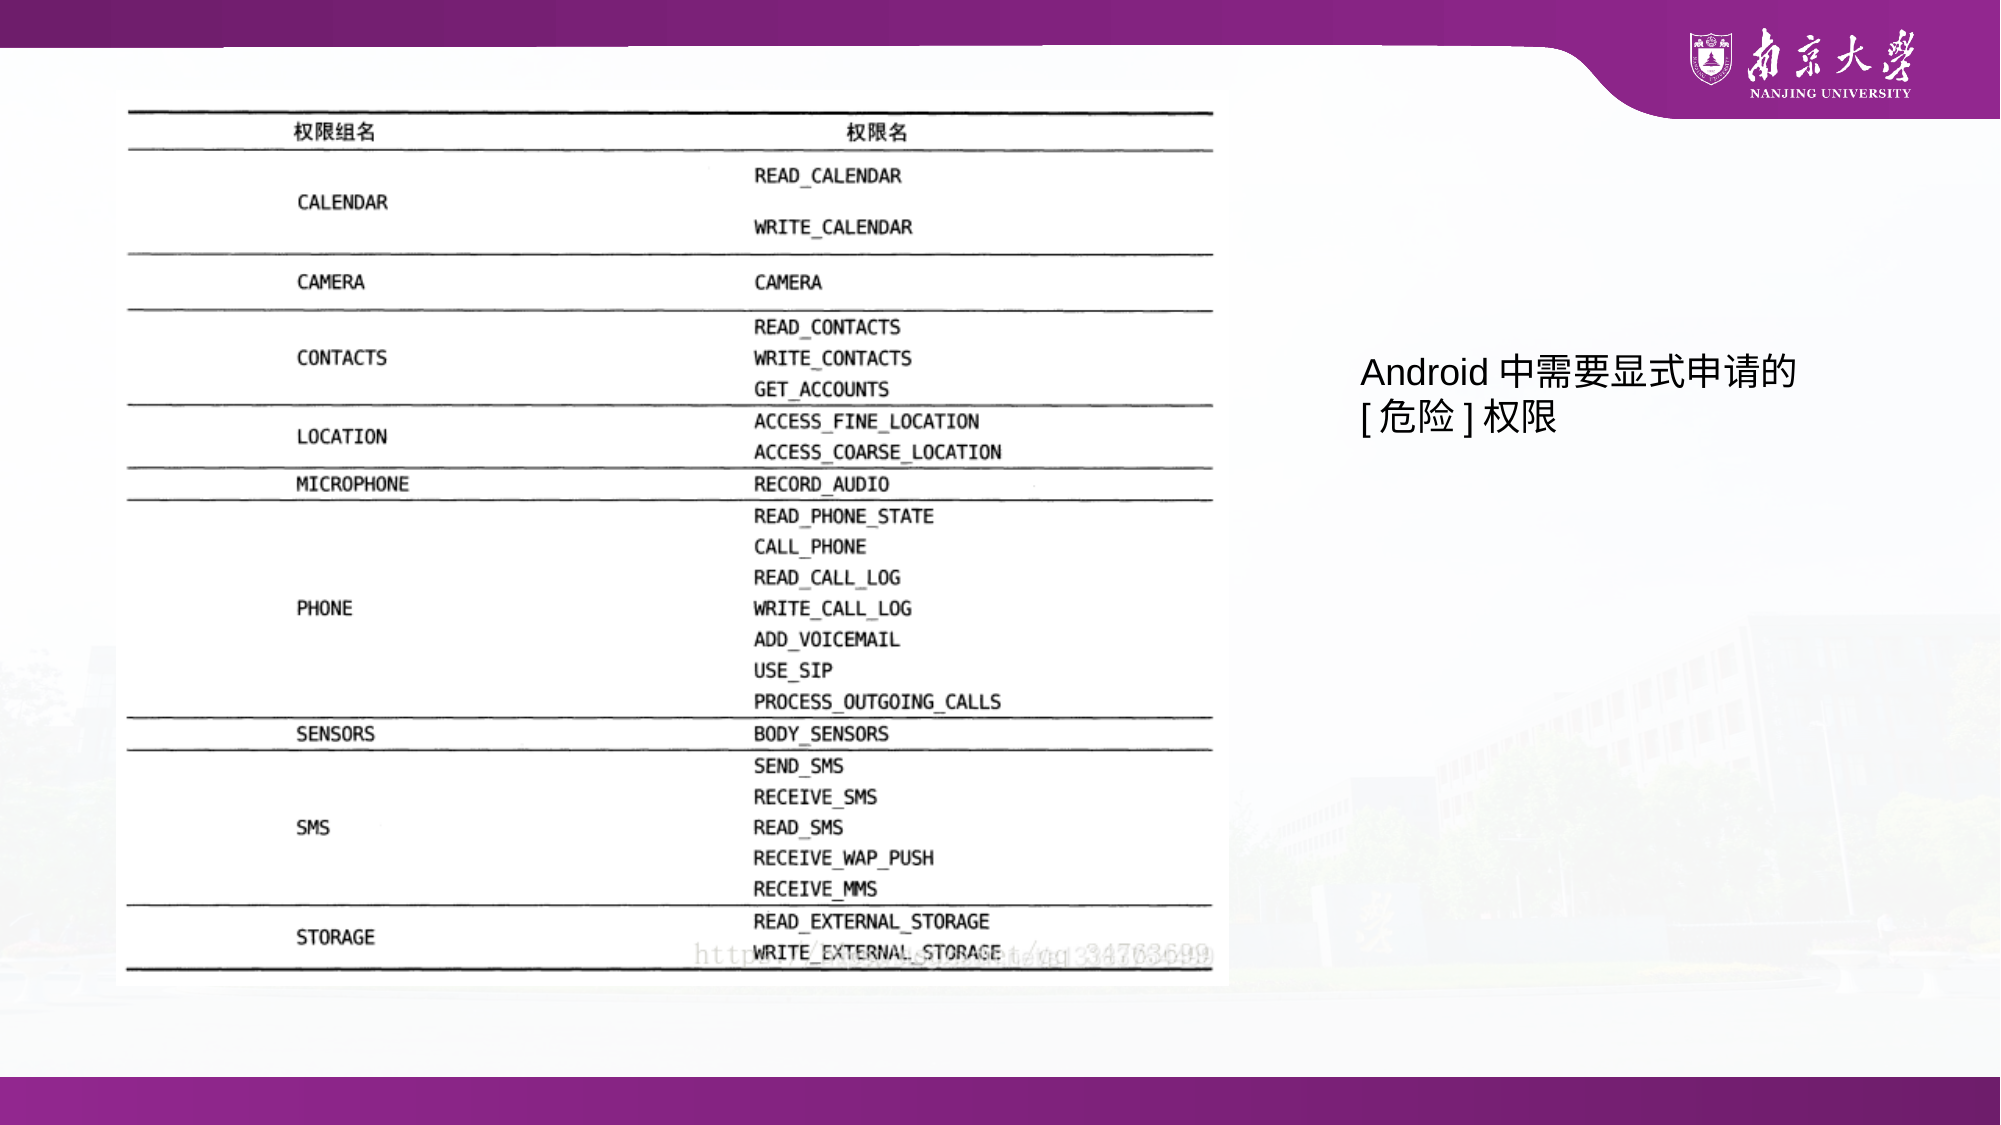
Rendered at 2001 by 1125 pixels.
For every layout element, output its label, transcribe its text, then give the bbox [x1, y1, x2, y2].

picture [116, 90, 1229, 986]
picture [1690, 28, 1914, 101]
text_box Android中需要显式申请的[危险]权限 [1345, 340, 1815, 446]
